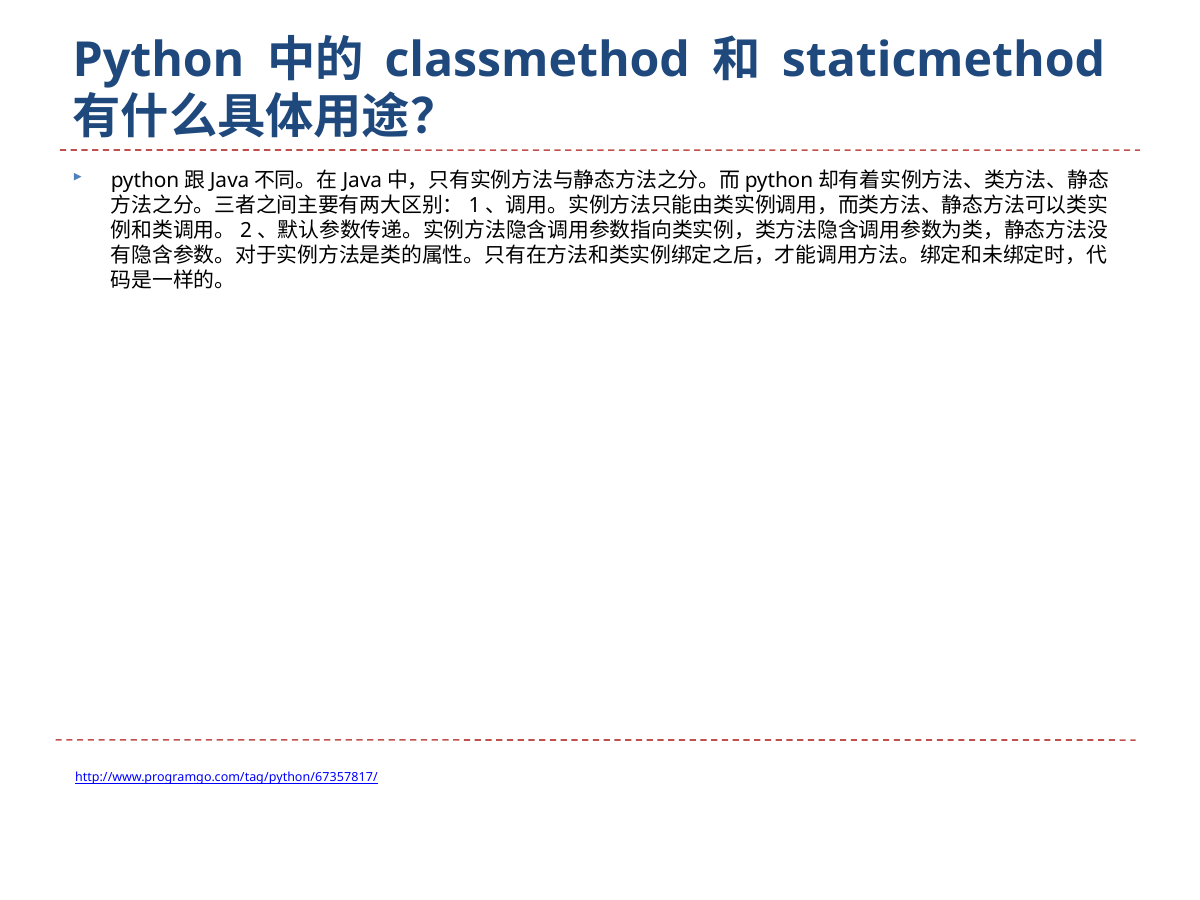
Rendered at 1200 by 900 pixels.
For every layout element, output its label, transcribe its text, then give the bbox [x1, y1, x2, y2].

list python跟Java不同。在Java中，只有实例方法与静态方法之分。而python却有着实例方法、类方法、静态方法之分。三者之间主要有两大区别：1、调用。实例方法只能由类实例调用，而类方法、静态方法可以类实例和类调用。2、默认参数传递。实例方法隐含调用参数指向类实例，类方法隐含调用参数为类，静态方法没有隐含参数。对于实例方法是类的属性。只有在方法和类实例绑定之后，才能调用方法。绑定和未绑定时，代码是一样的。 [60, 159, 1140, 730]
list http://www.programgo.com/tag/python/67357817/ [62, 762, 1138, 888]
title Python 中的 classmethod 和 staticmethod 有什么具体用途？ [60, 20, 1140, 150]
